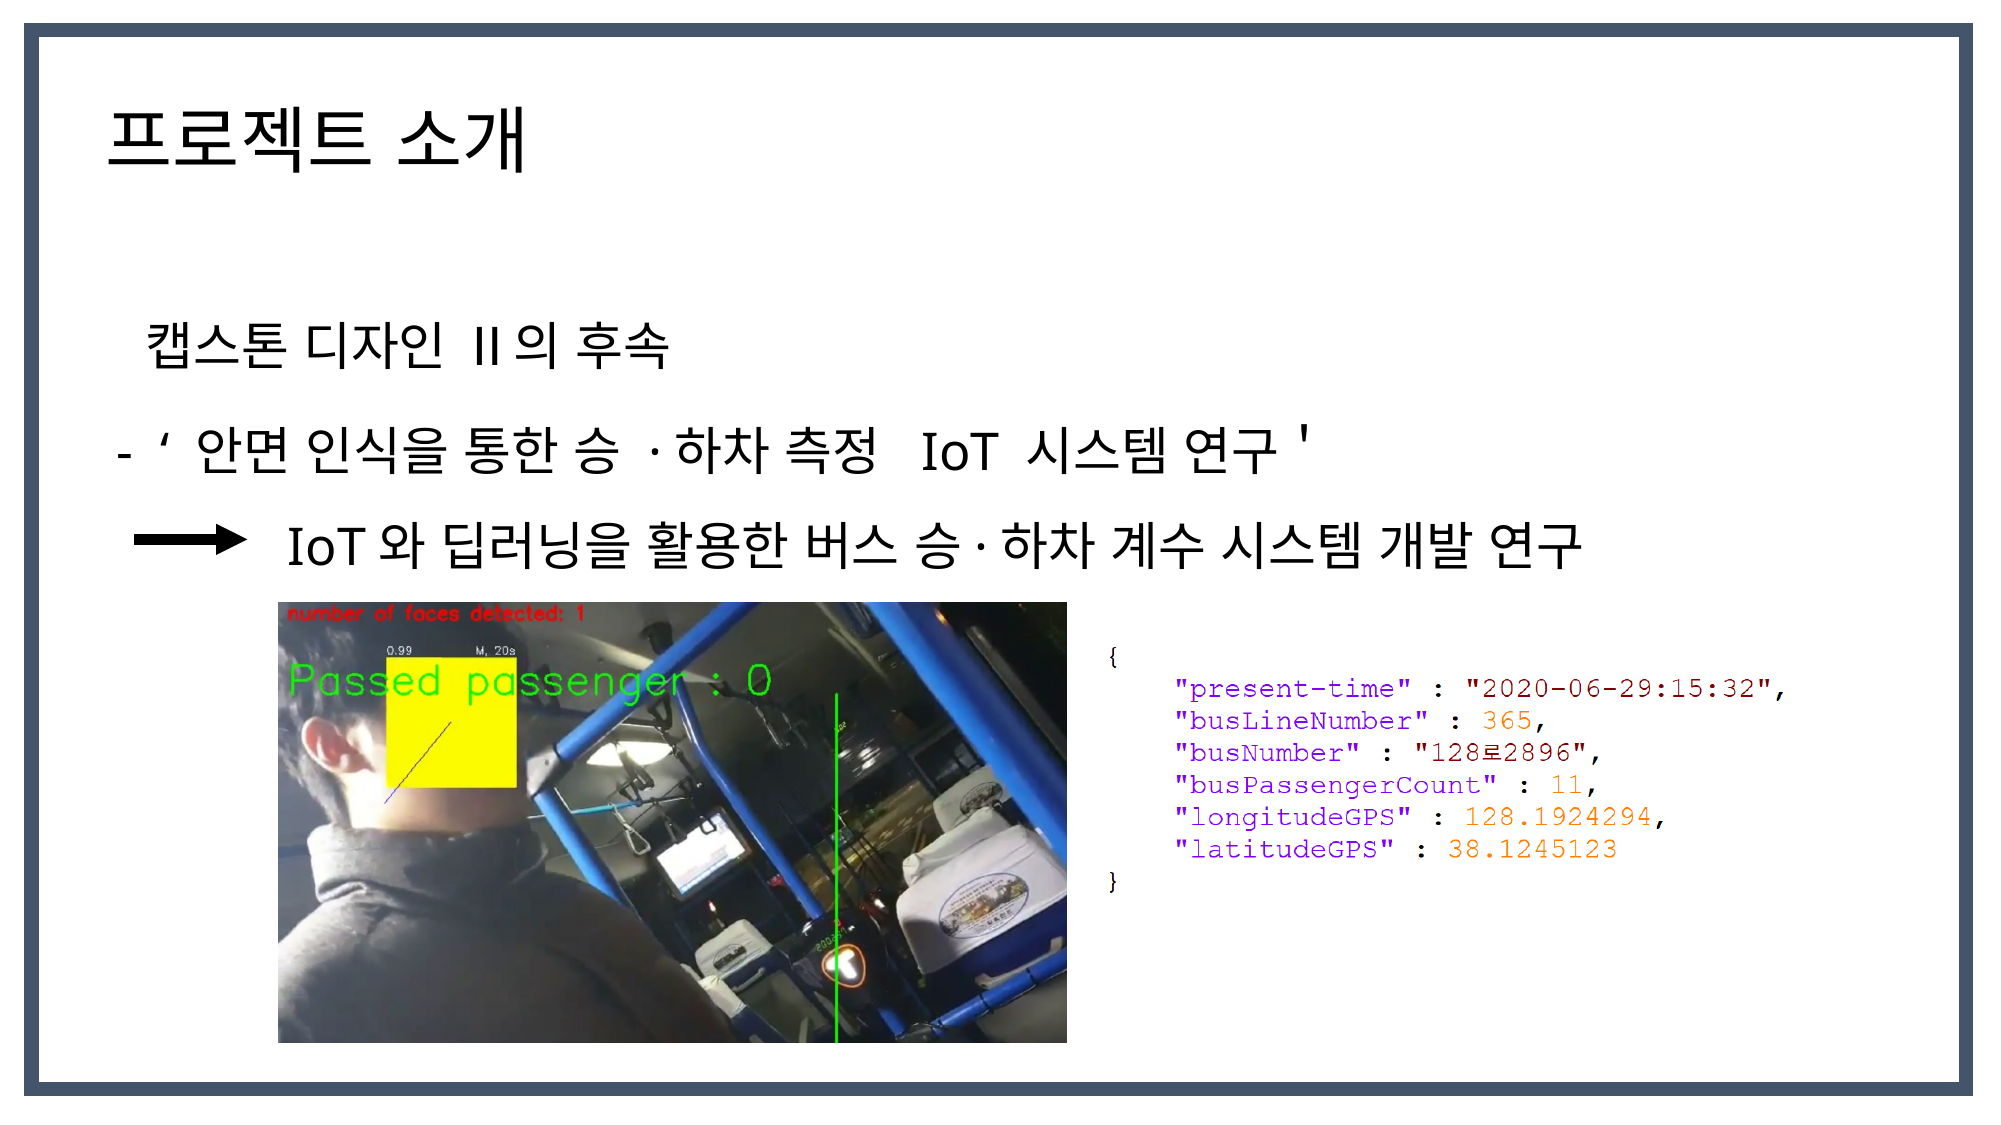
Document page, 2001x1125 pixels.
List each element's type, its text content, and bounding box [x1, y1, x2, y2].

text_box 캡스톤 디자인 Ⅱ의 후속 [131, 305, 686, 383]
picture [1106, 644, 1798, 901]
text_box - ‘ 안면 인식을 통한 승 ·하차 측정 IoT 시스템 연구＇ [102, 410, 1346, 488]
picture [278, 602, 1067, 1043]
text_box IoT와 딥러닝을 활용한 버스 승·하차 계수 시스템 개발 연구 [273, 506, 1600, 584]
text_box [31, 29, 1967, 1090]
text_box 프로젝트 소개 [91, 87, 545, 190]
